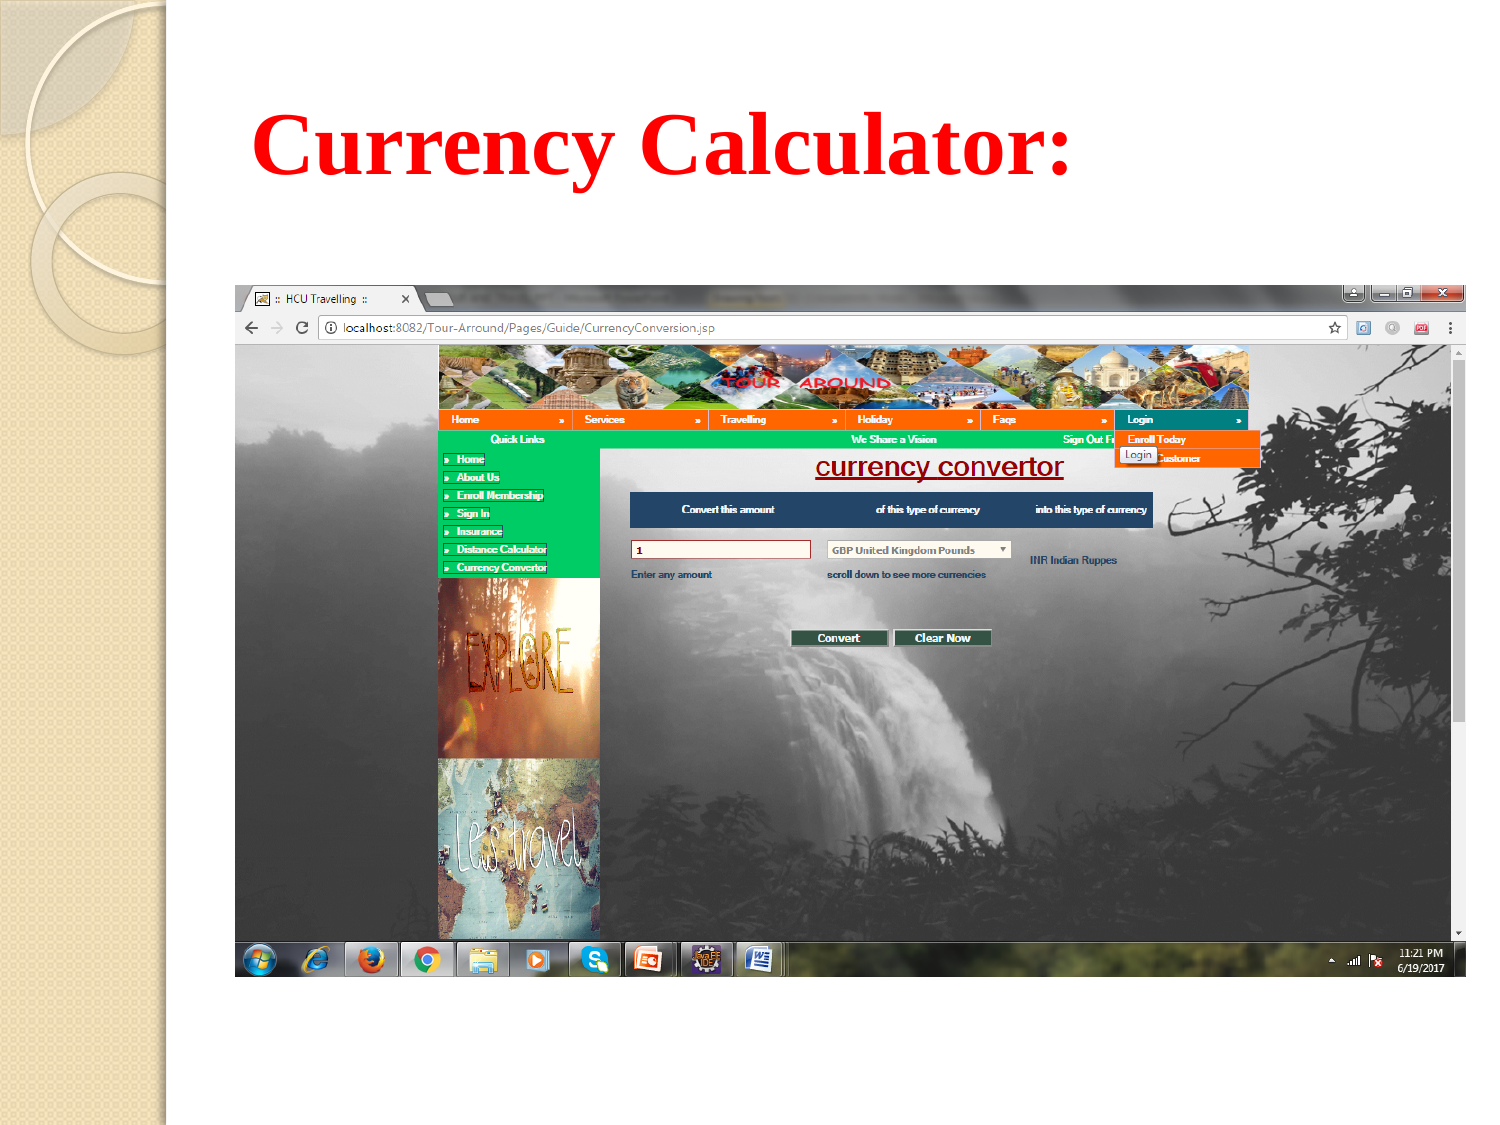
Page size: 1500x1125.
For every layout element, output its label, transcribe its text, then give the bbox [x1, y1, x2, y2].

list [235, 285, 1466, 978]
title Currency Calculator: [235, 45, 1466, 233]
